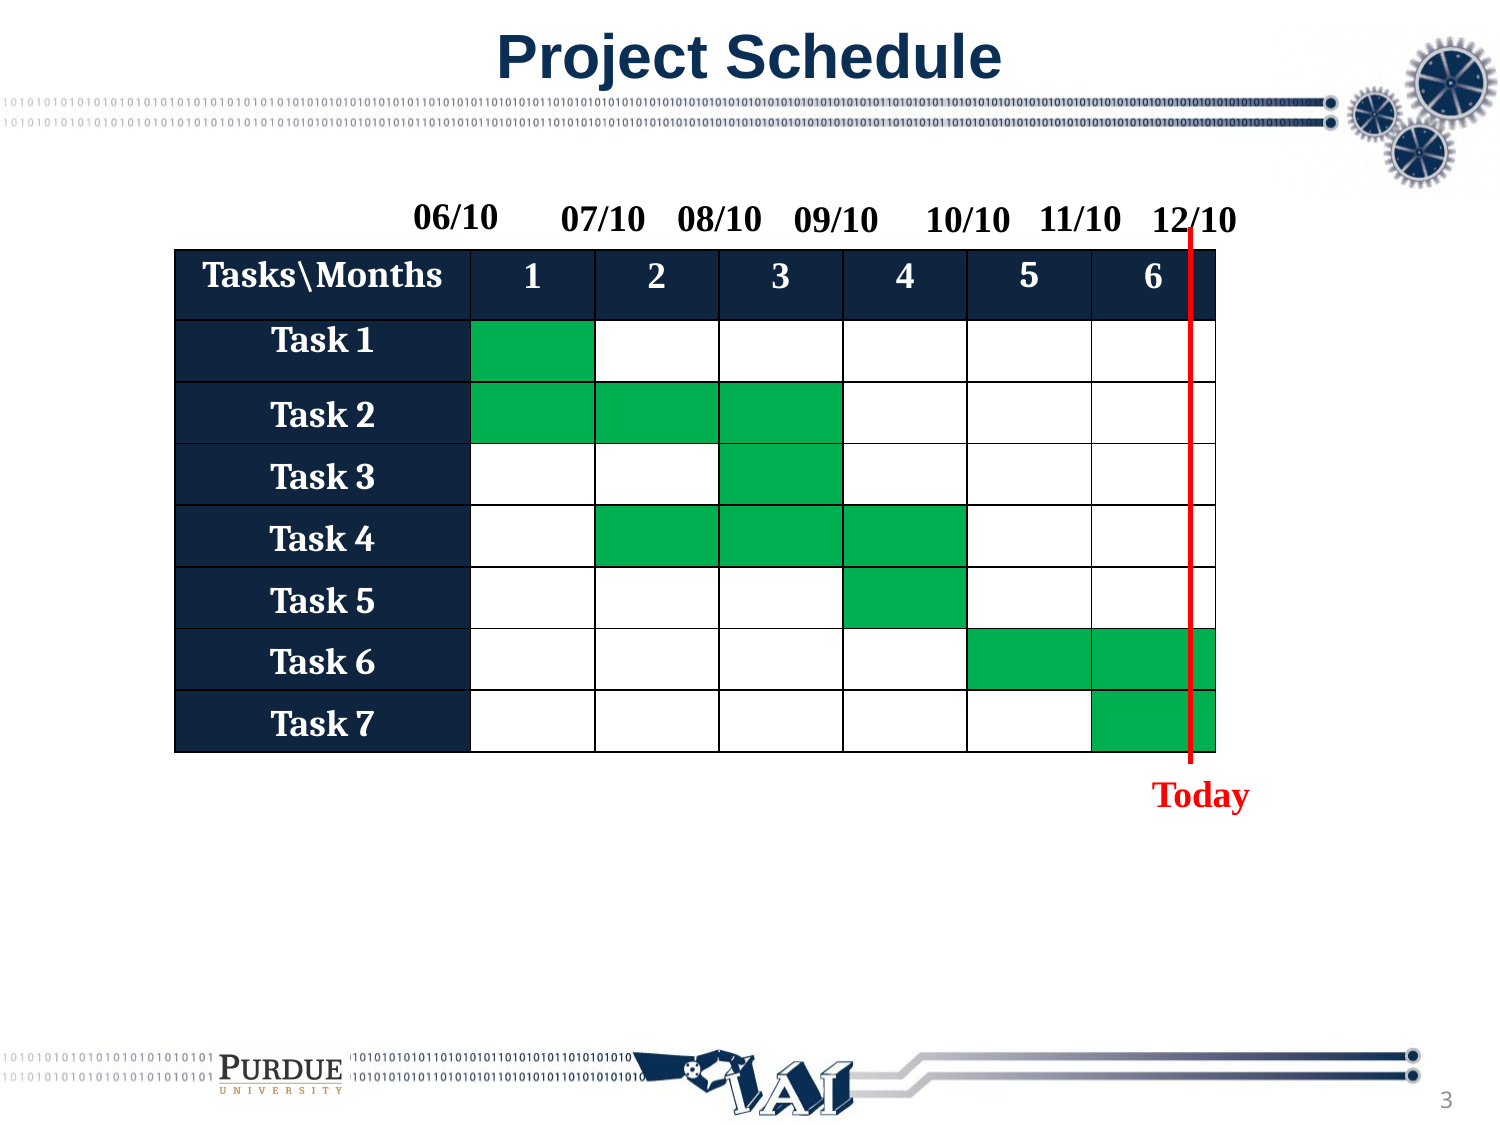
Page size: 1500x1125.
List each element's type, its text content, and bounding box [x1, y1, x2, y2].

text_box 12/10 [1136, 188, 1253, 248]
picture [0, 1042, 1500, 1125]
table_cell [596, 383, 718, 443]
table_cell [1194, 444, 1215, 504]
text_box 06/10 [398, 184, 514, 245]
table_cell [720, 383, 842, 443]
table_cell [844, 568, 966, 628]
table_cell Task 5 [176, 568, 470, 628]
table_cell [720, 444, 842, 504]
table_cell [844, 506, 966, 566]
table_cell [471, 506, 594, 566]
text_box Today [1137, 762, 1266, 823]
text_box 10/10 [910, 188, 1026, 248]
table_cell [1194, 629, 1215, 689]
table_cell [720, 568, 842, 628]
table_cell [1194, 383, 1215, 443]
table_cell [1194, 568, 1215, 628]
table_cell [471, 691, 594, 751]
title Project Schedule [75, 7, 1425, 100]
table_cell [844, 691, 966, 751]
table_cell [1092, 568, 1186, 628]
table_cell [596, 506, 718, 566]
table_cell [596, 691, 718, 751]
table_cell [968, 321, 1091, 381]
table_cell [471, 568, 594, 628]
table_cell [1092, 383, 1186, 443]
text_box 08/10 [662, 186, 778, 247]
table_cell [596, 568, 718, 628]
table_header 5 [968, 251, 1091, 319]
table_cell [968, 506, 1091, 566]
table_cell Task 2 [176, 383, 470, 443]
table_cell [844, 629, 966, 689]
table_cell [844, 444, 966, 504]
table_header 2 [596, 251, 718, 319]
table_cell Task 1 [176, 321, 470, 381]
table_header 6 [1194, 251, 1215, 319]
table_cell [844, 383, 966, 443]
slide_number 3 [1425, 1077, 1500, 1125]
table_cell [596, 629, 718, 689]
table_cell [471, 383, 594, 443]
table_cell [1092, 506, 1186, 566]
table_cell [1194, 691, 1215, 751]
table_cell [968, 444, 1091, 504]
table_header Tasks\Months [176, 251, 470, 319]
table_cell [720, 629, 842, 689]
table_cell [968, 568, 1091, 628]
table_cell [596, 321, 718, 381]
table_cell Task 4 [176, 506, 470, 566]
text_box 11/10 [1023, 186, 1138, 247]
table_header 4 [844, 251, 966, 319]
table_cell Task 3 [176, 444, 470, 504]
table_cell [1092, 444, 1186, 504]
table_cell Task 6 [176, 629, 470, 689]
table_cell [1194, 506, 1215, 566]
table_cell [471, 321, 594, 381]
table_header 3 [720, 251, 842, 319]
table_cell [720, 506, 842, 566]
table_cell [720, 321, 842, 381]
table_cell [720, 691, 842, 751]
picture [0, 24, 1500, 200]
table_cell [1092, 629, 1186, 689]
table_cell [968, 383, 1091, 443]
table_cell [968, 629, 1091, 689]
table_cell [596, 444, 718, 504]
text_box 07/10 [545, 186, 662, 247]
table_cell [471, 629, 594, 689]
table_header 6 [1092, 251, 1186, 319]
table_cell [1092, 321, 1186, 381]
table_cell Task 7 [176, 691, 470, 751]
table_cell [1194, 321, 1215, 381]
table_header 1 [471, 251, 594, 319]
table_cell [844, 321, 966, 381]
table_cell [968, 691, 1091, 751]
table_cell [471, 444, 594, 504]
table_cell [1092, 691, 1186, 751]
text_box 09/10 [778, 188, 895, 248]
